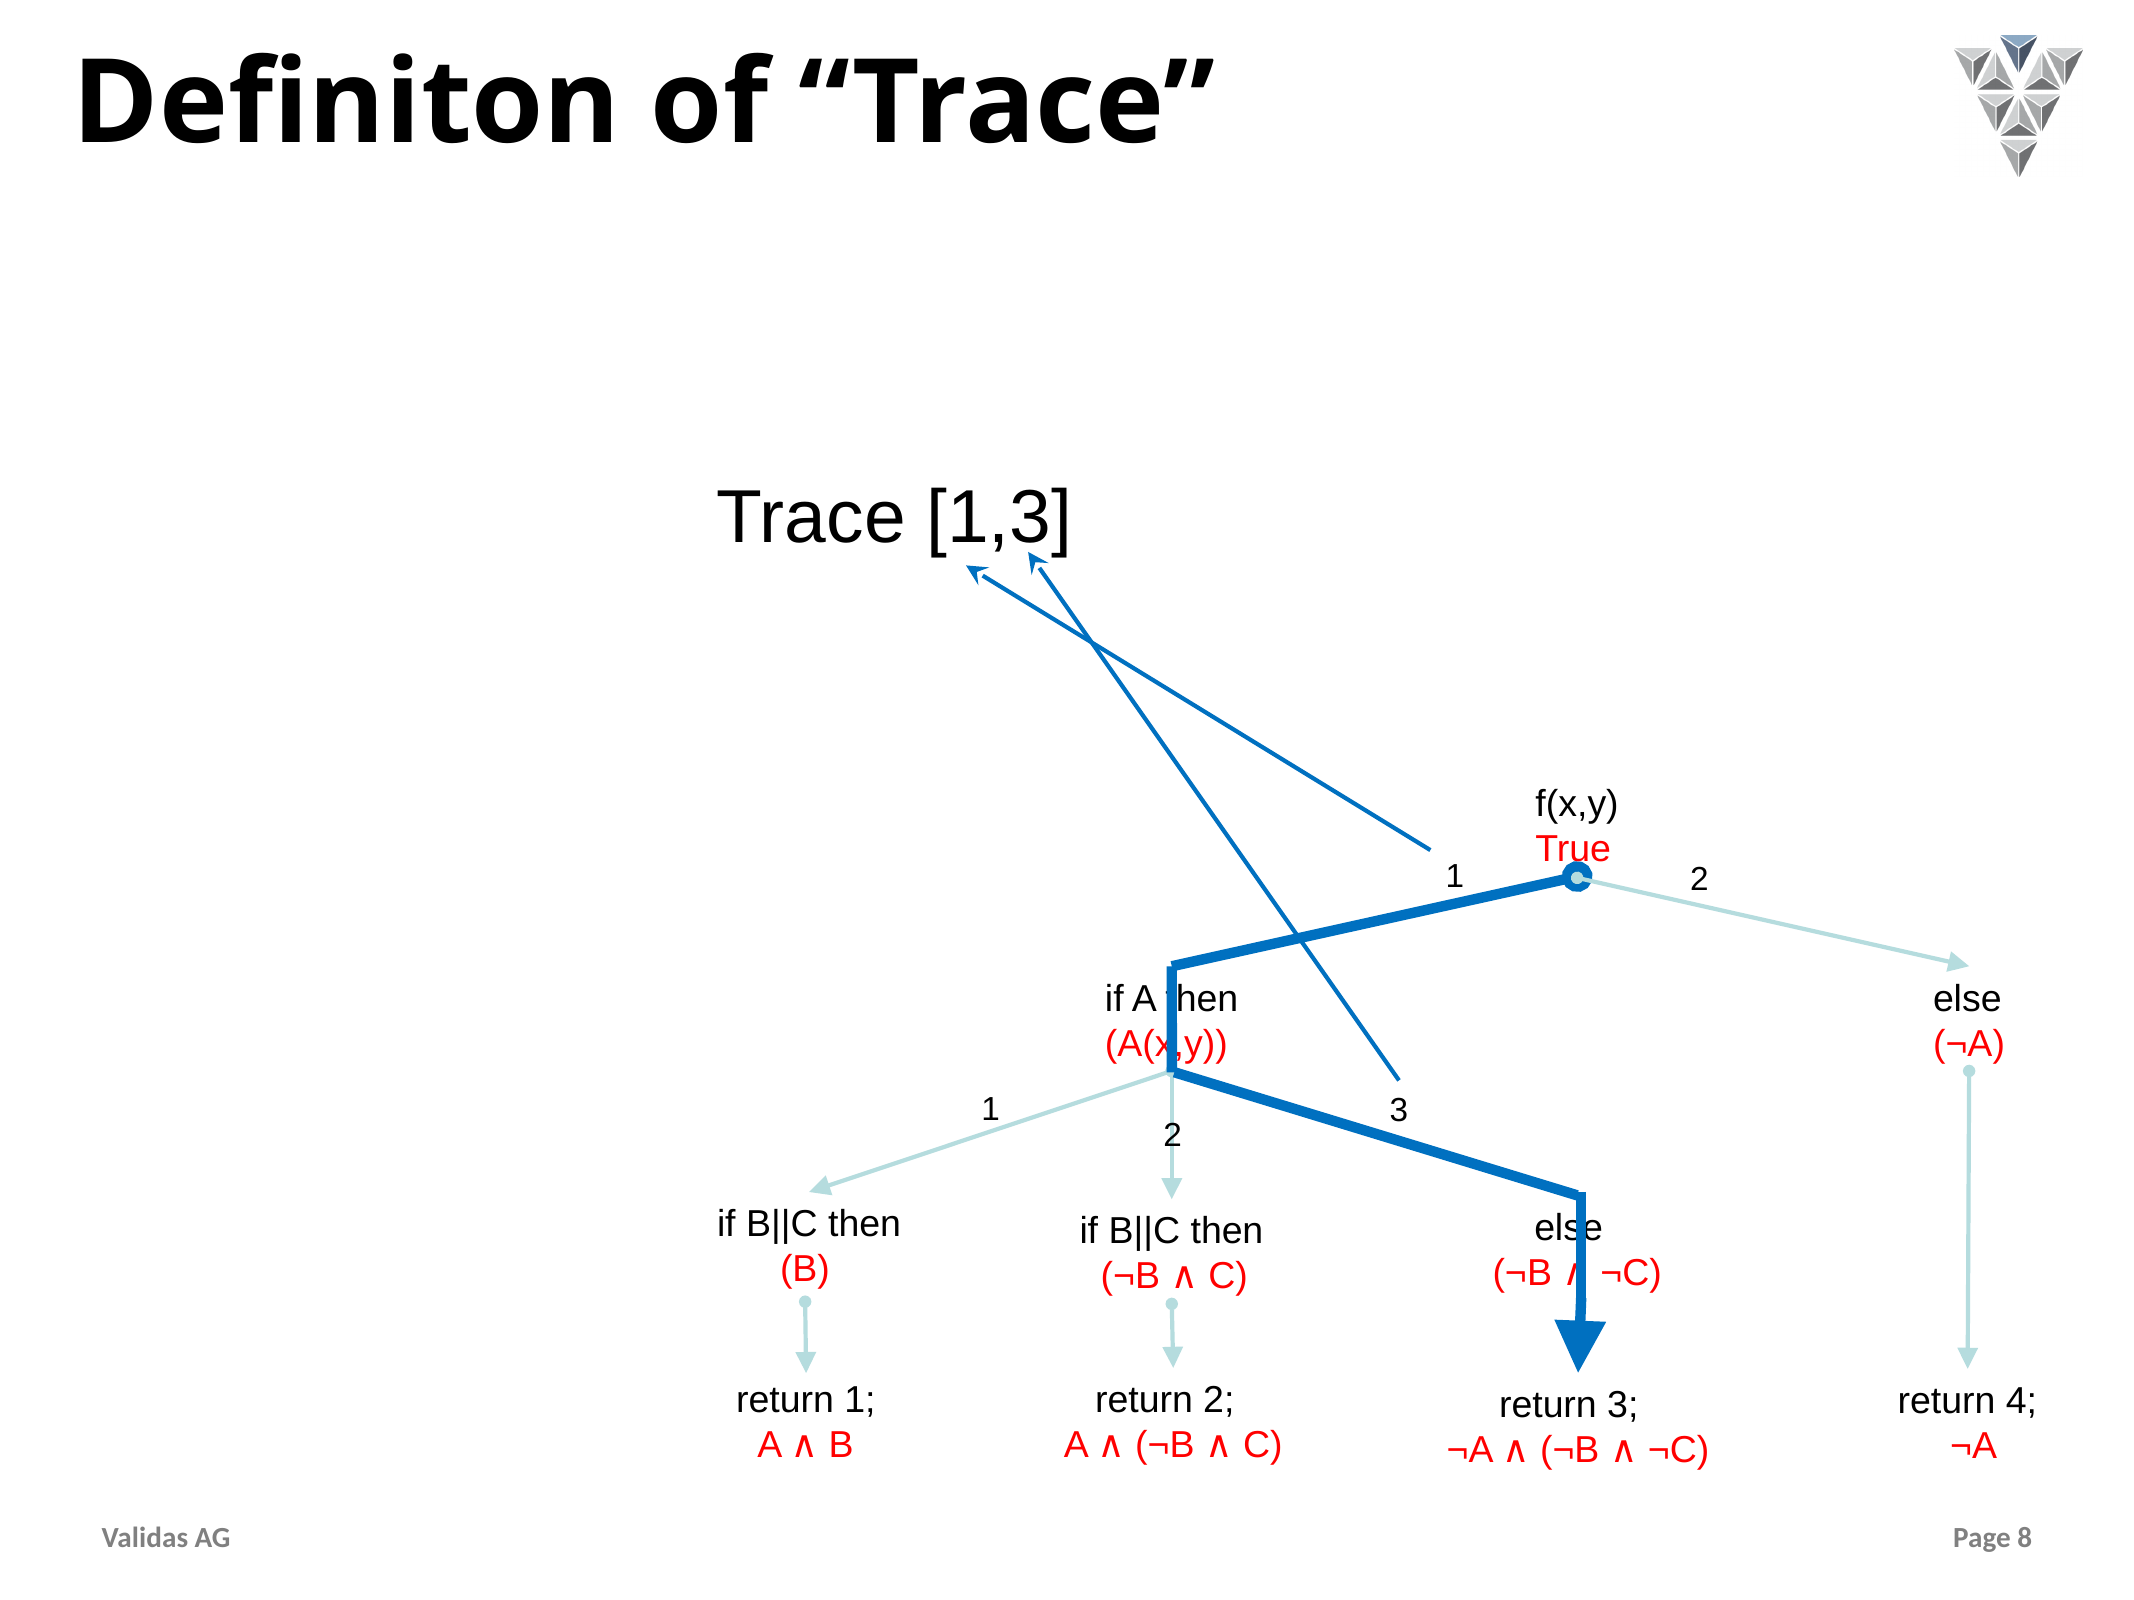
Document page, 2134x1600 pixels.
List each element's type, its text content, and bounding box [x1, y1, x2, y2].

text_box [965, 565, 1022, 851]
text_box f(x,y) True [1520, 771, 1634, 876]
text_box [1404, 877, 1575, 967]
text_box 2 [1675, 850, 1724, 876]
text_box return 1; A ∧ B [721, 1367, 891, 1473]
list [80, 225, 2054, 1423]
text_box 1 [1430, 847, 1479, 876]
text_box if B||C then (¬B ∧ C) [1064, 1201, 1279, 1304]
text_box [1027, 551, 1400, 1081]
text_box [1404, 565, 1431, 851]
text_box else (¬B ∧ ¬C) [1586, 1195, 1677, 1300]
text_box if B||C then (B) [702, 1191, 917, 1297]
text_box return 2; A ∧ (¬B ∧ C) [1048, 1367, 1298, 1473]
picture [1954, 35, 2083, 177]
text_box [1576, 877, 1970, 967]
text_box else (¬B ∧ ¬C) [1477, 1204, 1576, 1300]
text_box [1577, 1302, 1582, 1373]
text_box else (¬A) [1918, 966, 2020, 1071]
text_box Trace [1,3] [702, 460, 1088, 565]
text_box return 3; ¬A ∧ (¬B ∧ ¬C) [1431, 1372, 1725, 1478]
title Definiton of “Trace” [72, 15, 1835, 170]
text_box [1174, 1071, 1578, 1196]
text_box return 4; ¬A [1883, 1368, 2053, 1474]
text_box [808, 1071, 1167, 1193]
